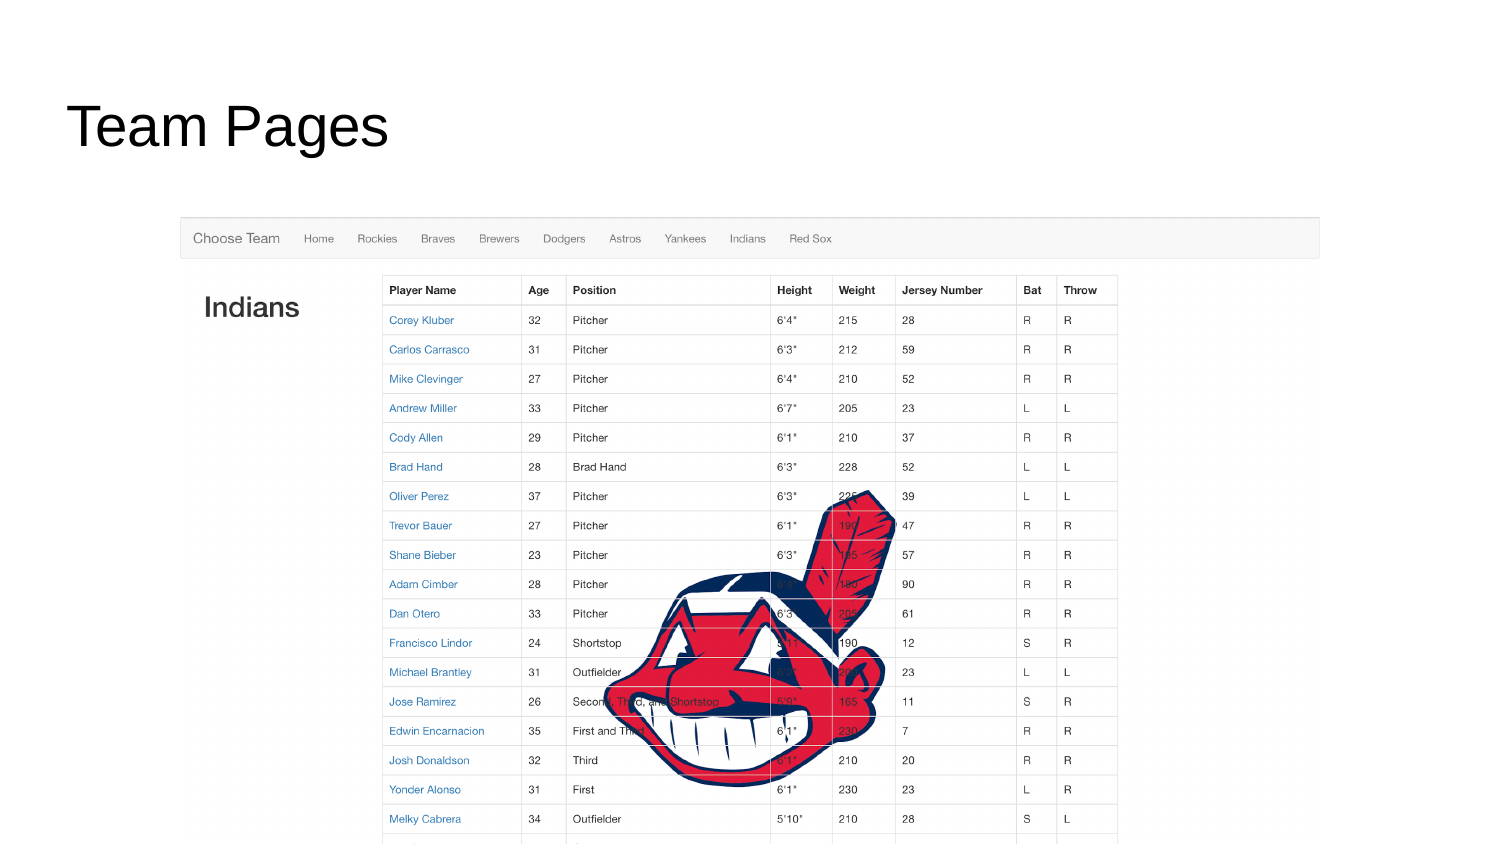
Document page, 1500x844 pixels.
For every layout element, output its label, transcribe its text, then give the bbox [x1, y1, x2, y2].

title Team Pages [51, 72, 1449, 167]
picture [179, 216, 1320, 844]
